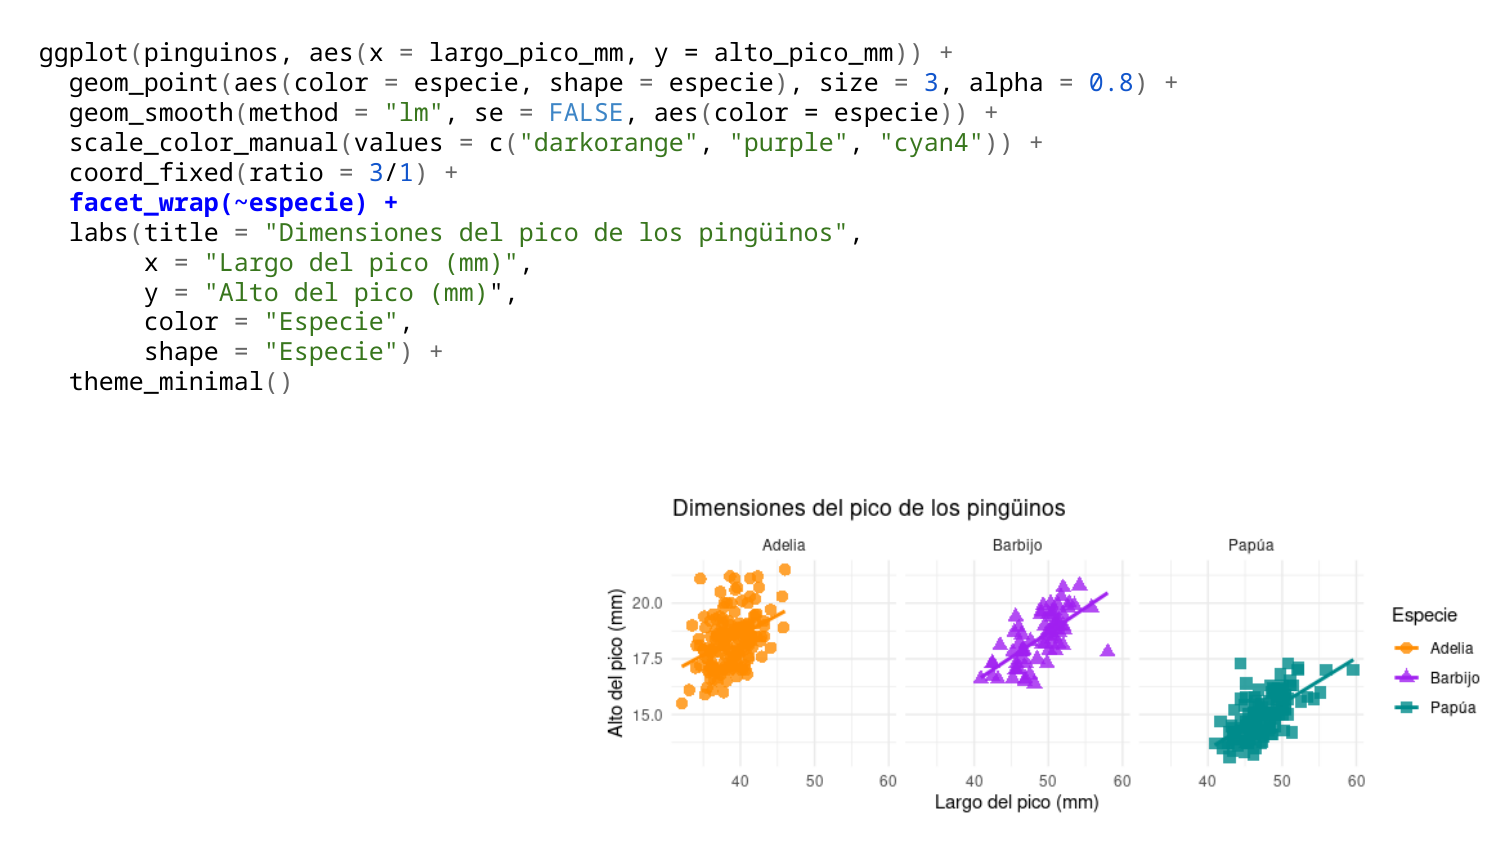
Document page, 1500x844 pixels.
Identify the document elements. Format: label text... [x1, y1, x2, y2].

picture [598, 378, 1500, 844]
text_box ggplot(pinguinos, aes(x = largo_pico_mm, y = alto_pico_mm)) + geom_point(aes(color = especie, shape = especie), size = 3, alpha = 0.8) + geom_smooth(method = "lm", se = FALSE, aes(color = especie)) + scale_color_manual(values = c("darkorange", "purple", "cyan4")) + coord_fixed(ratio = 3/1) + facet_wrap(~especie) + labs(title = "Dimensiones del pico de los pingüinos", x = "Largo del pico (mm)", y = "Alto del pico (mm)", color = "Especie", shape = "Especie") + theme_minimal() [23, 21, 1415, 411]
